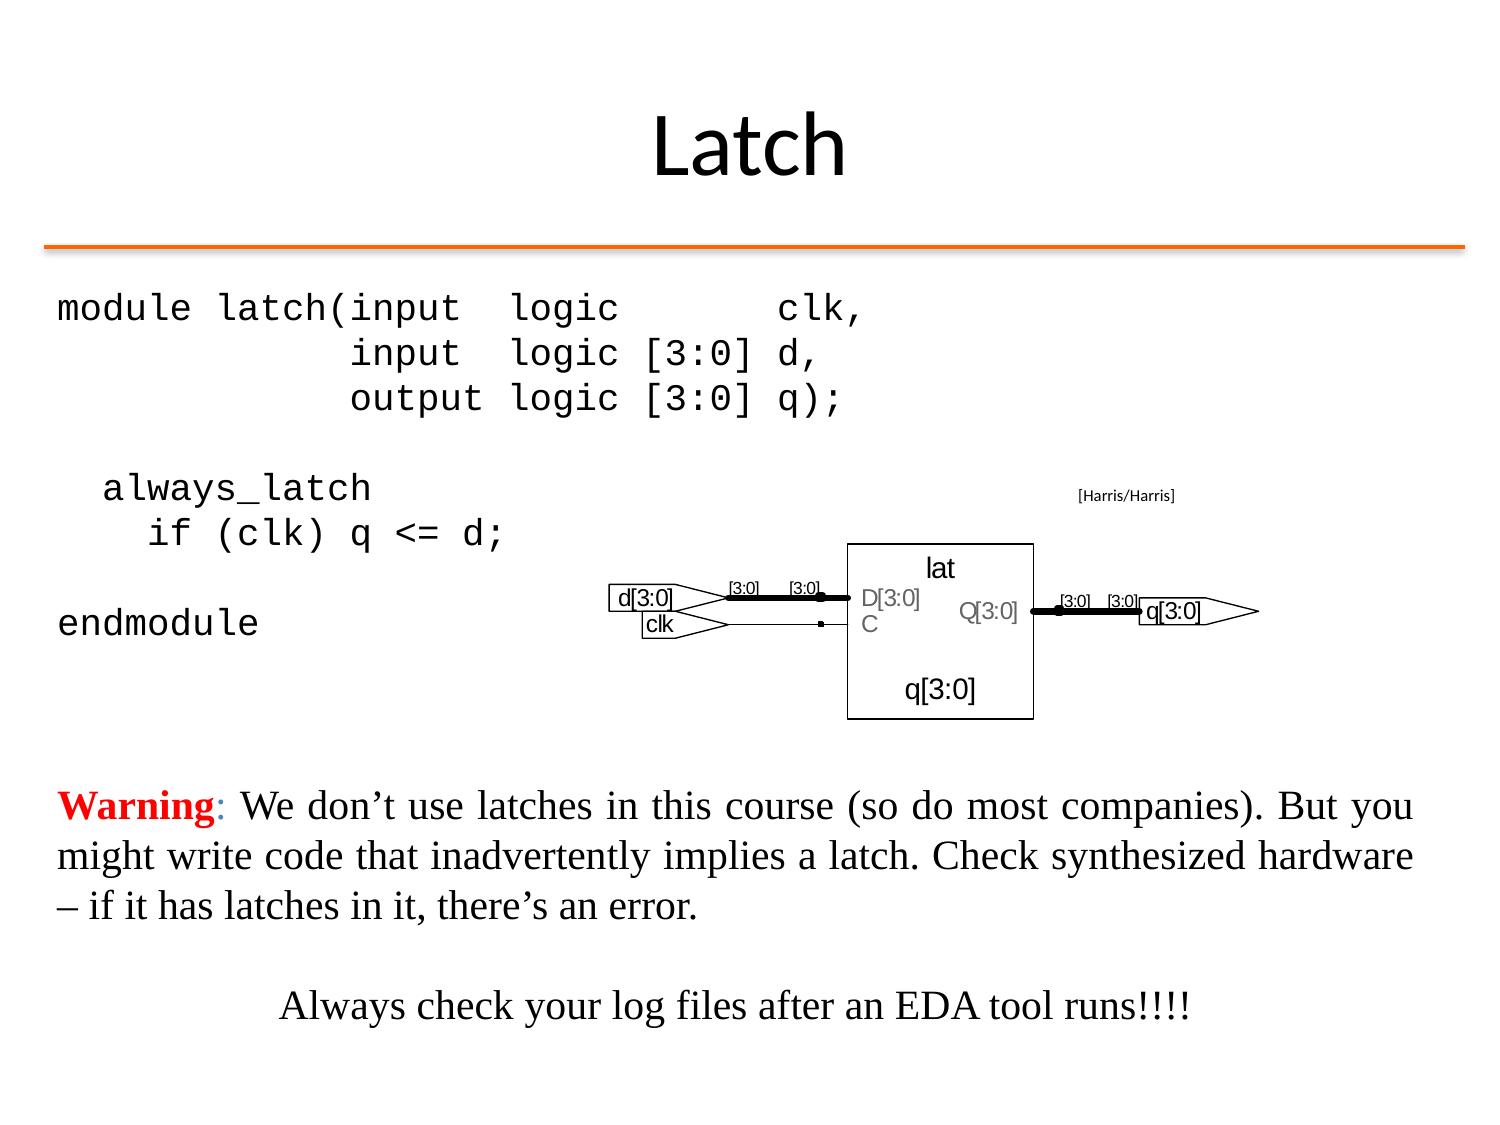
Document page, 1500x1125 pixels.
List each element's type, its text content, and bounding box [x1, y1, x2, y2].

title Latch [75, 45, 1425, 233]
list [599, 537, 1273, 725]
text_box module latch(input logic clk, input logic [3:0] d, output logic [3:0] q); always_latch if (clk) q <= d; endmodule Warning: We don’t use latches in this course (so do most companies). But you might write code that inadvertently implies a latch. Check synthesized hardware – if it has latches in it, there’s an error. Always check your log files after an EDA tool runs!!!! [42, 275, 1430, 1080]
text_box [Harris/Harris] [1063, 477, 1191, 513]
